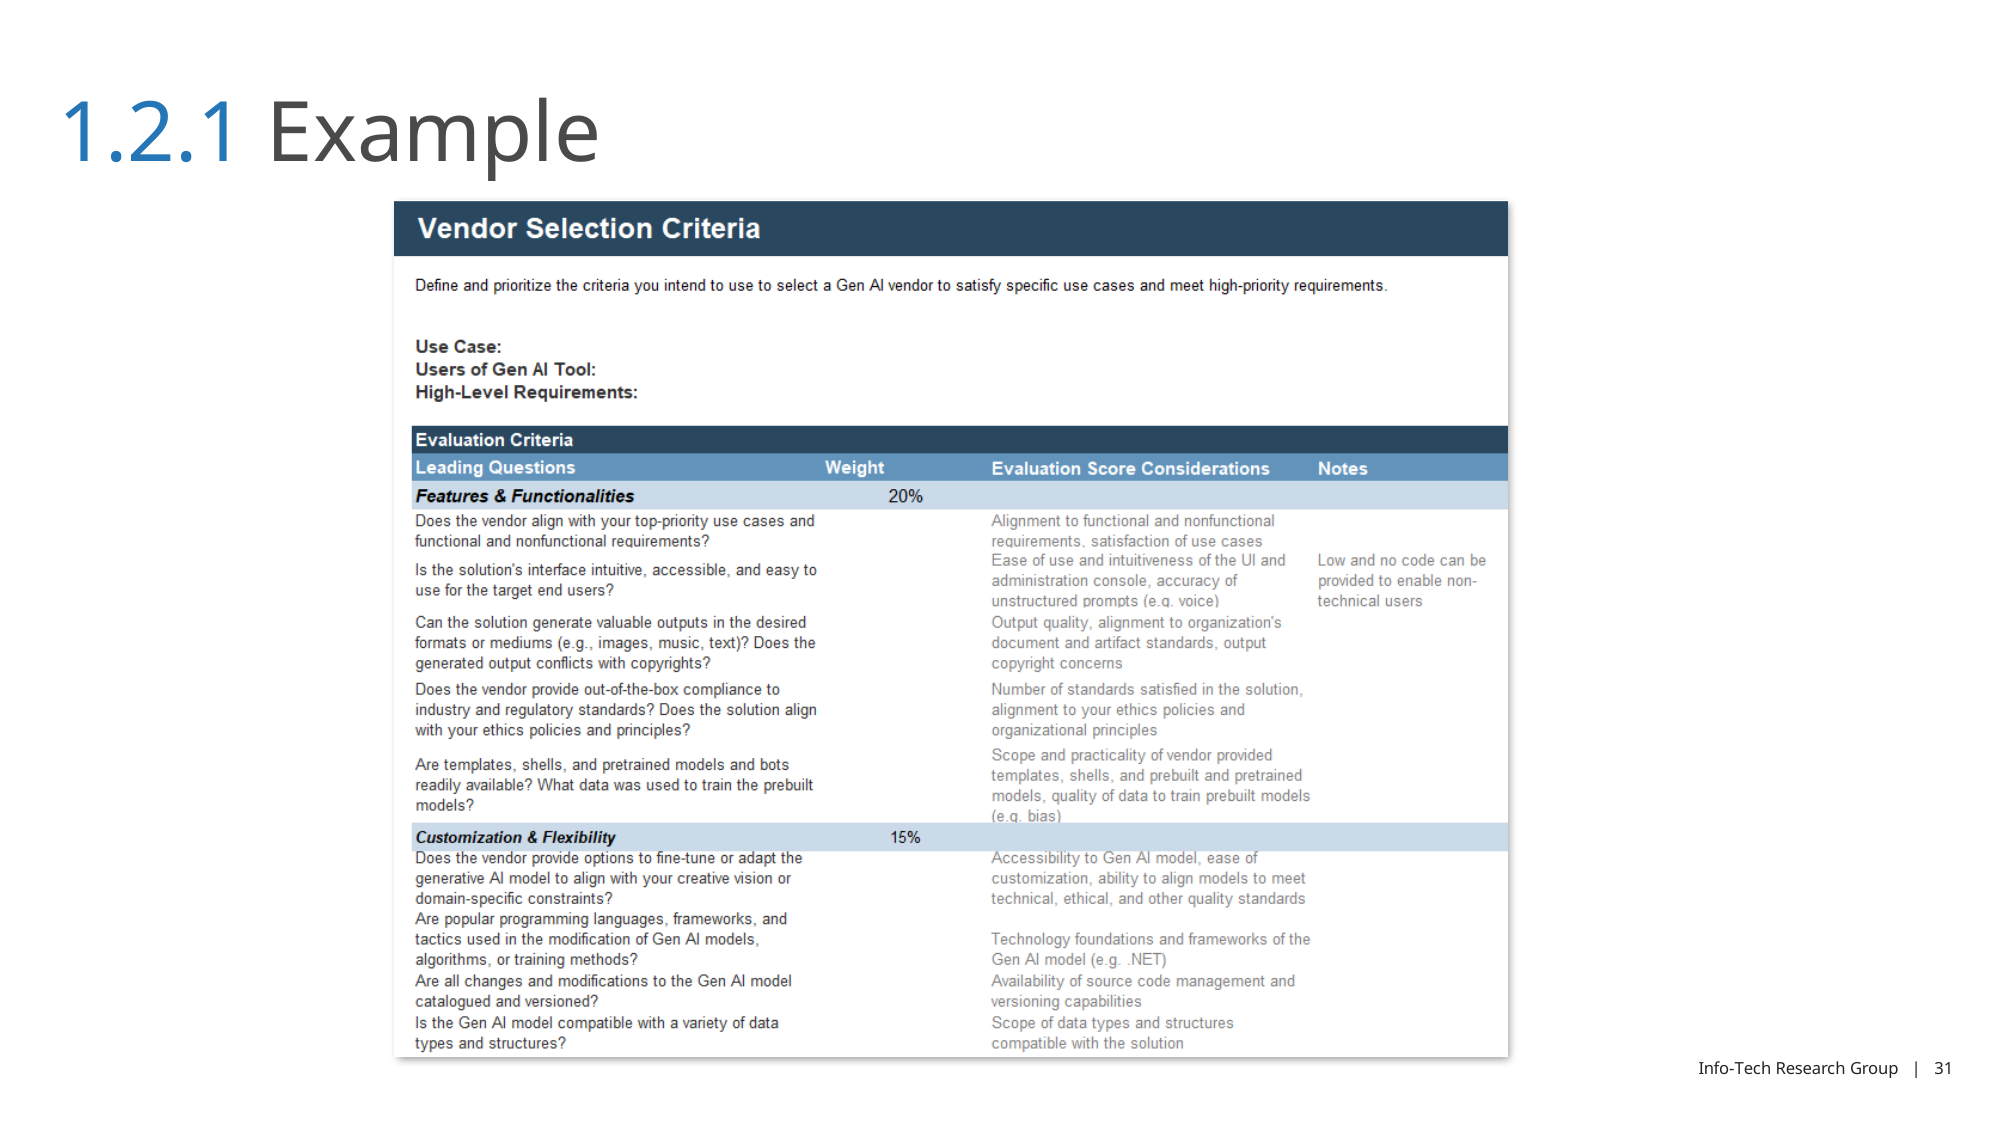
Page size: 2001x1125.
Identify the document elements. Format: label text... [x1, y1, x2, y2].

picture [394, 200, 1508, 1057]
title 1.2.1 Example [58, 89, 1464, 275]
